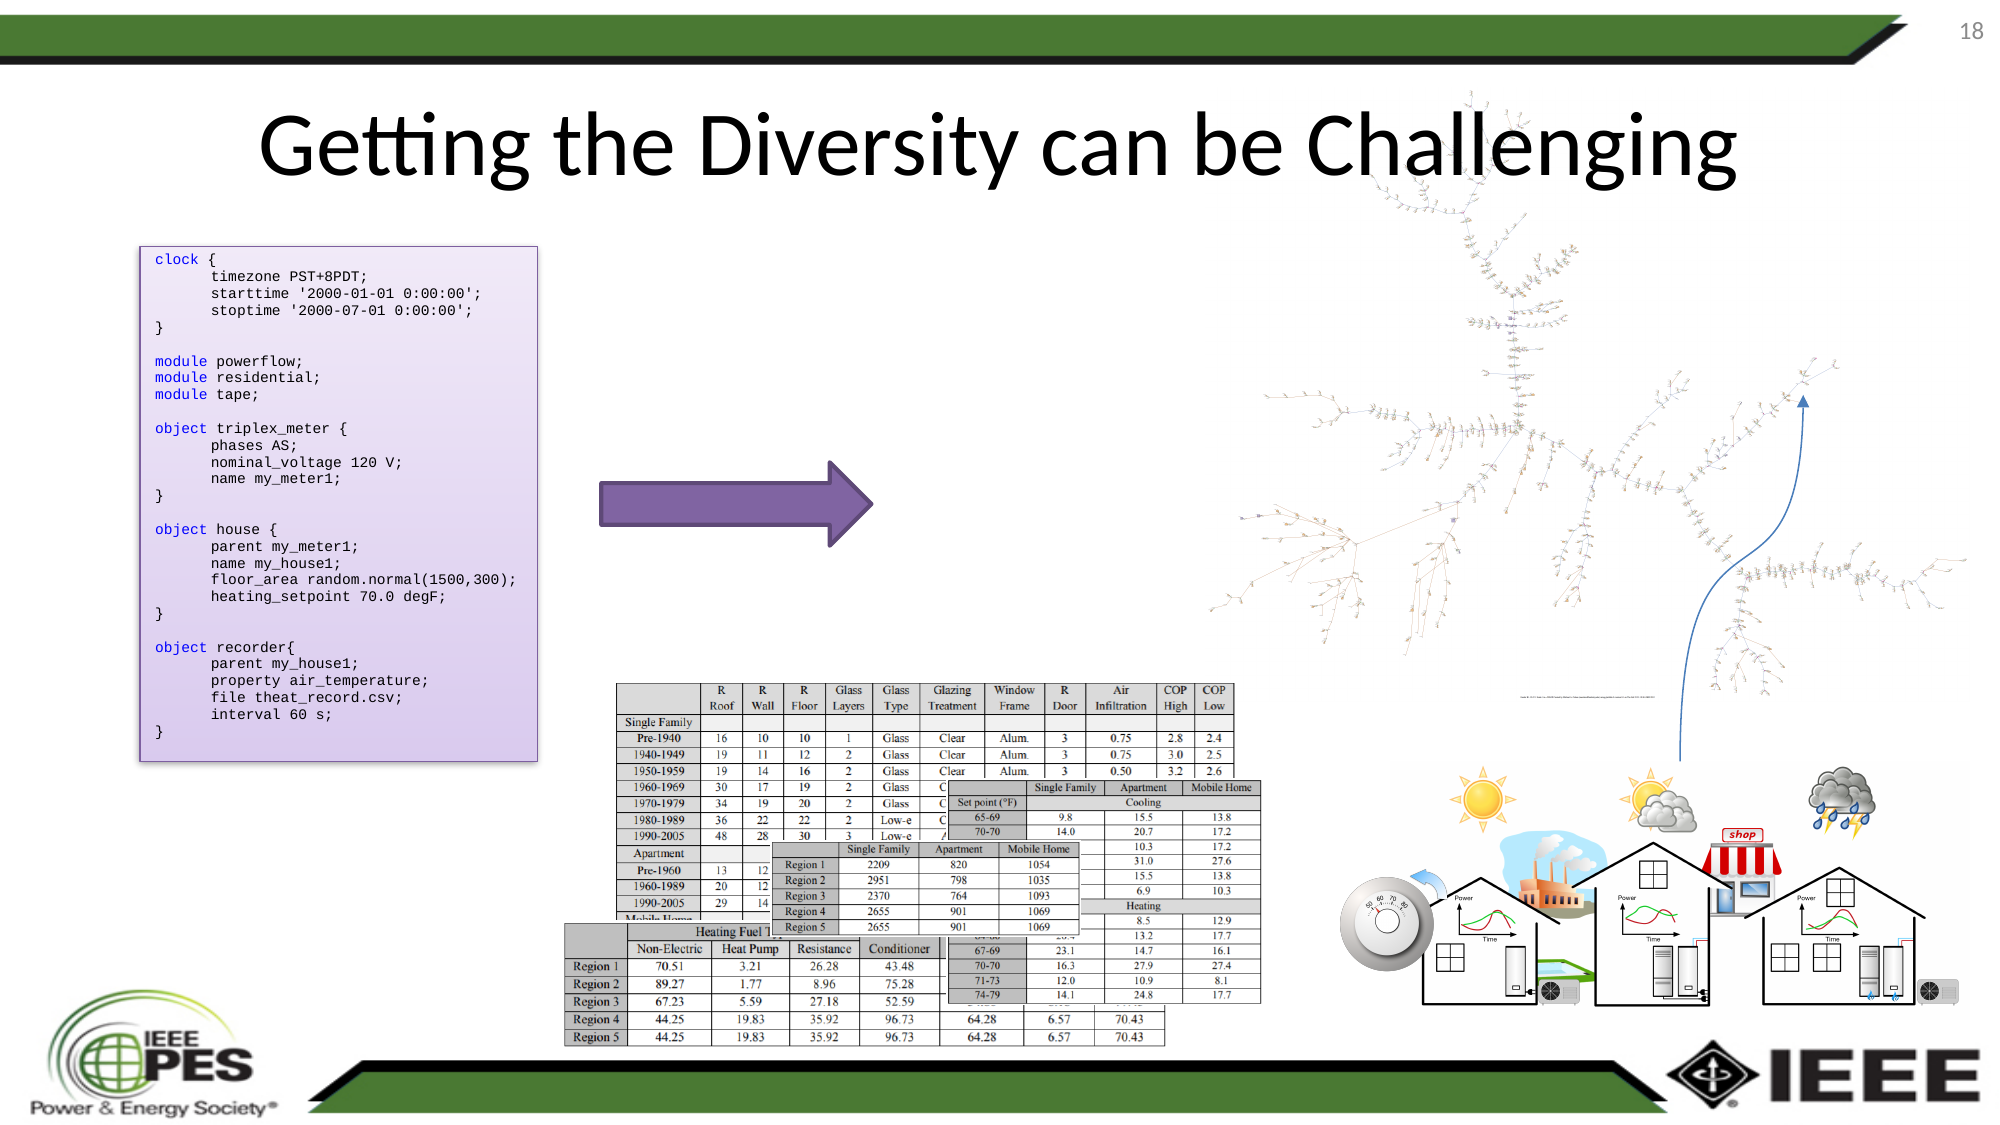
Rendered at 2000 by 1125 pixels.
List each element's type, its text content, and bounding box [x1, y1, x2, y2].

title Getting the Diversity can be Challenging [99, 44, 1900, 233]
picture [0, 0, 2000, 1125]
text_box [561, 680, 1263, 1050]
slide_number 18 [1532, 0, 2000, 60]
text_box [601, 87, 1970, 703]
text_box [1329, 394, 1970, 1020]
text_box clock { timezone PST+8PDT; starttime '2000-01-01 0:00:00'; stoptime '2000-07-01 0:00:00'; } module powerflow; module residential; module tape; object triplex_meter { phases AS; nominal_voltage 120 V; name my_meter1; } object house { parent my_meter1; name my_house1; floor_area random.normal(1500,300); heating_setpoint 70.0 degF; } object recorder{ parent my_house1; property air_temperature; file theat_record.csv; interval 60 s; } [139, 246, 538, 762]
